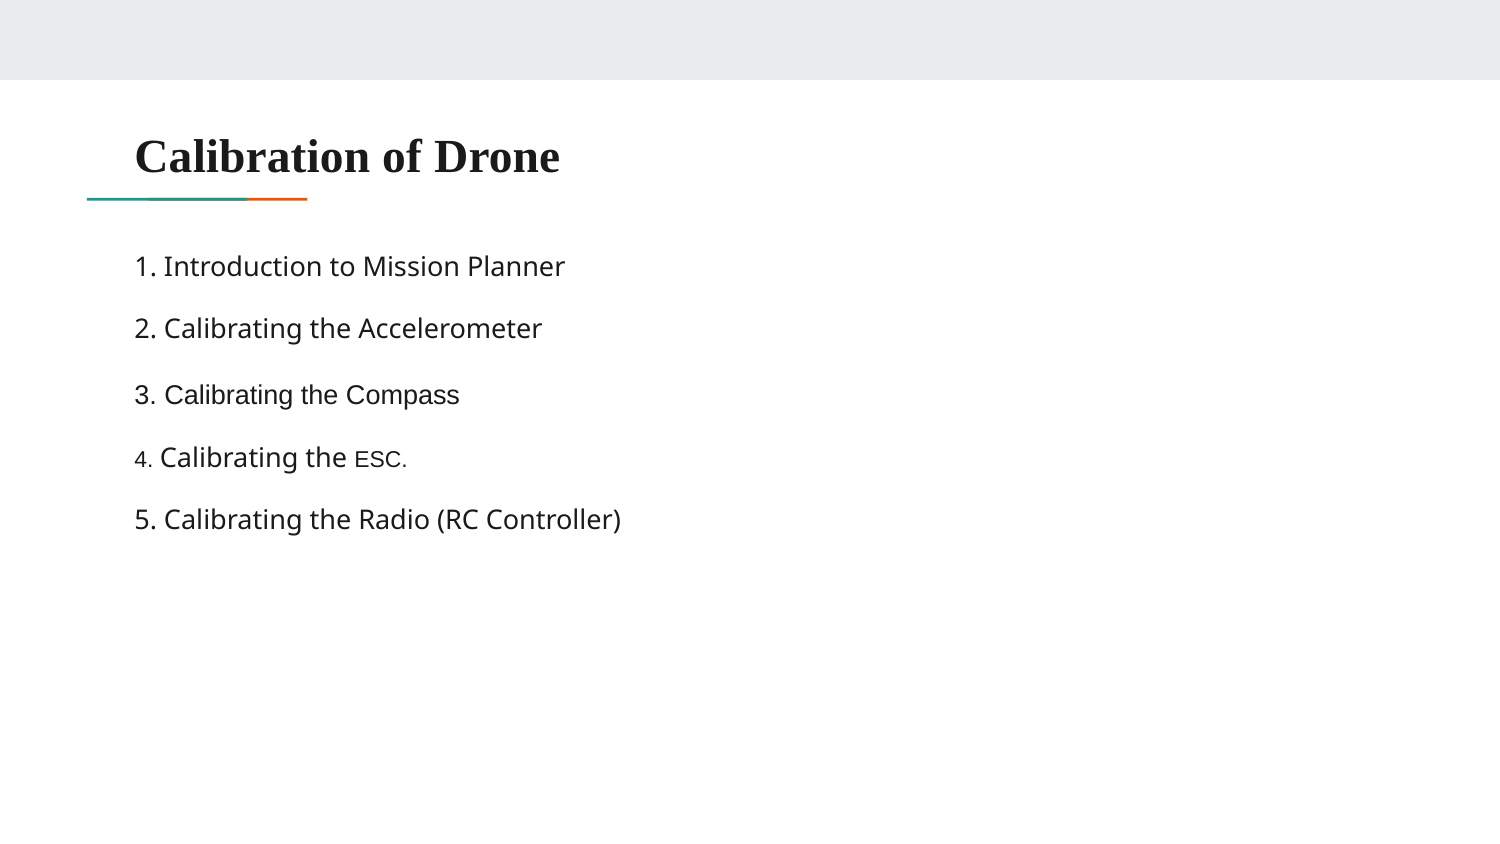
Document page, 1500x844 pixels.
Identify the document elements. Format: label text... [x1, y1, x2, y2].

list 1. Introduction to Mission Planner 2. Calibrating the Accelerometer 3. Calibrating the Compass 4. Calibrating the ESC. 5. Calibrating the Radio (RC Controller) [119, 229, 1381, 601]
title Calibration of Drone [119, 109, 1381, 198]
